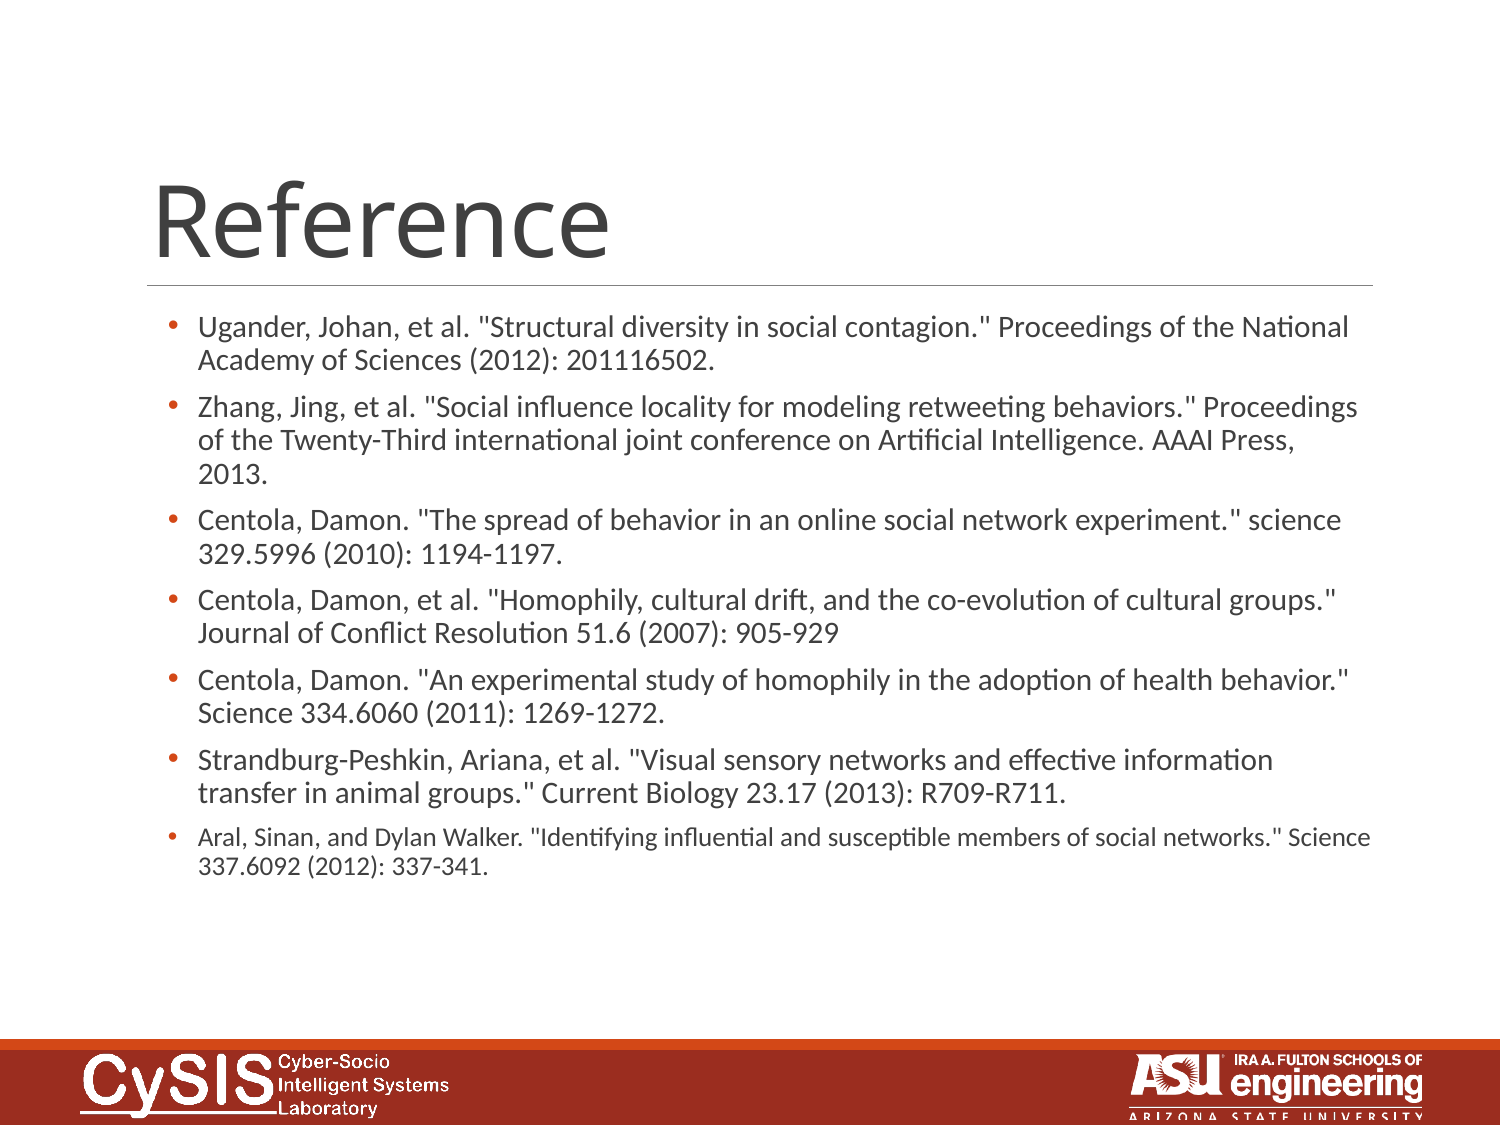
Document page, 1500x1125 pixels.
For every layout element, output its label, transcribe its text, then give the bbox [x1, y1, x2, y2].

picture [60, 1027, 464, 1125]
text_box [374, 441, 1125, 502]
title Reference [135, 47, 1373, 285]
list Ugander, Johan, et al. "Structural diversity in social contagion." Proceedings of the National Academy of Sciences (2012): 201116502. Zhang, Jing, et al. "Social influence locality for modeling retweeting behaviors." Proceedings of the Twenty-Third international joint conference on Artificial Intelligence. AAAI Press, 2013. Centola, Damon. "The spread of behavior in an online social network experiment." science 329.5996 (2010): 1194-1197. Centola, Damon, et al. "Homophily, cultural drift, and the co-evolution of cultural groups." Journal of Conflict Resolution 51.6 (2007): 905-929 Centola, Damon. "An experimental study of homophily in the adoption of health behavior." Science 334.6060 (2011): 1269-1272. Strandburg-Peshkin, Ariana, et al. "Visual sensory networks and effective information transfer in animal groups." Current Biology 23.17 (2013): R709-R711. Aral, Sinan, and Dylan Walker. "Identifying influential and susceptible members of social networks." Science 337.6092 (2012): 337-341. [135, 302, 1373, 992]
